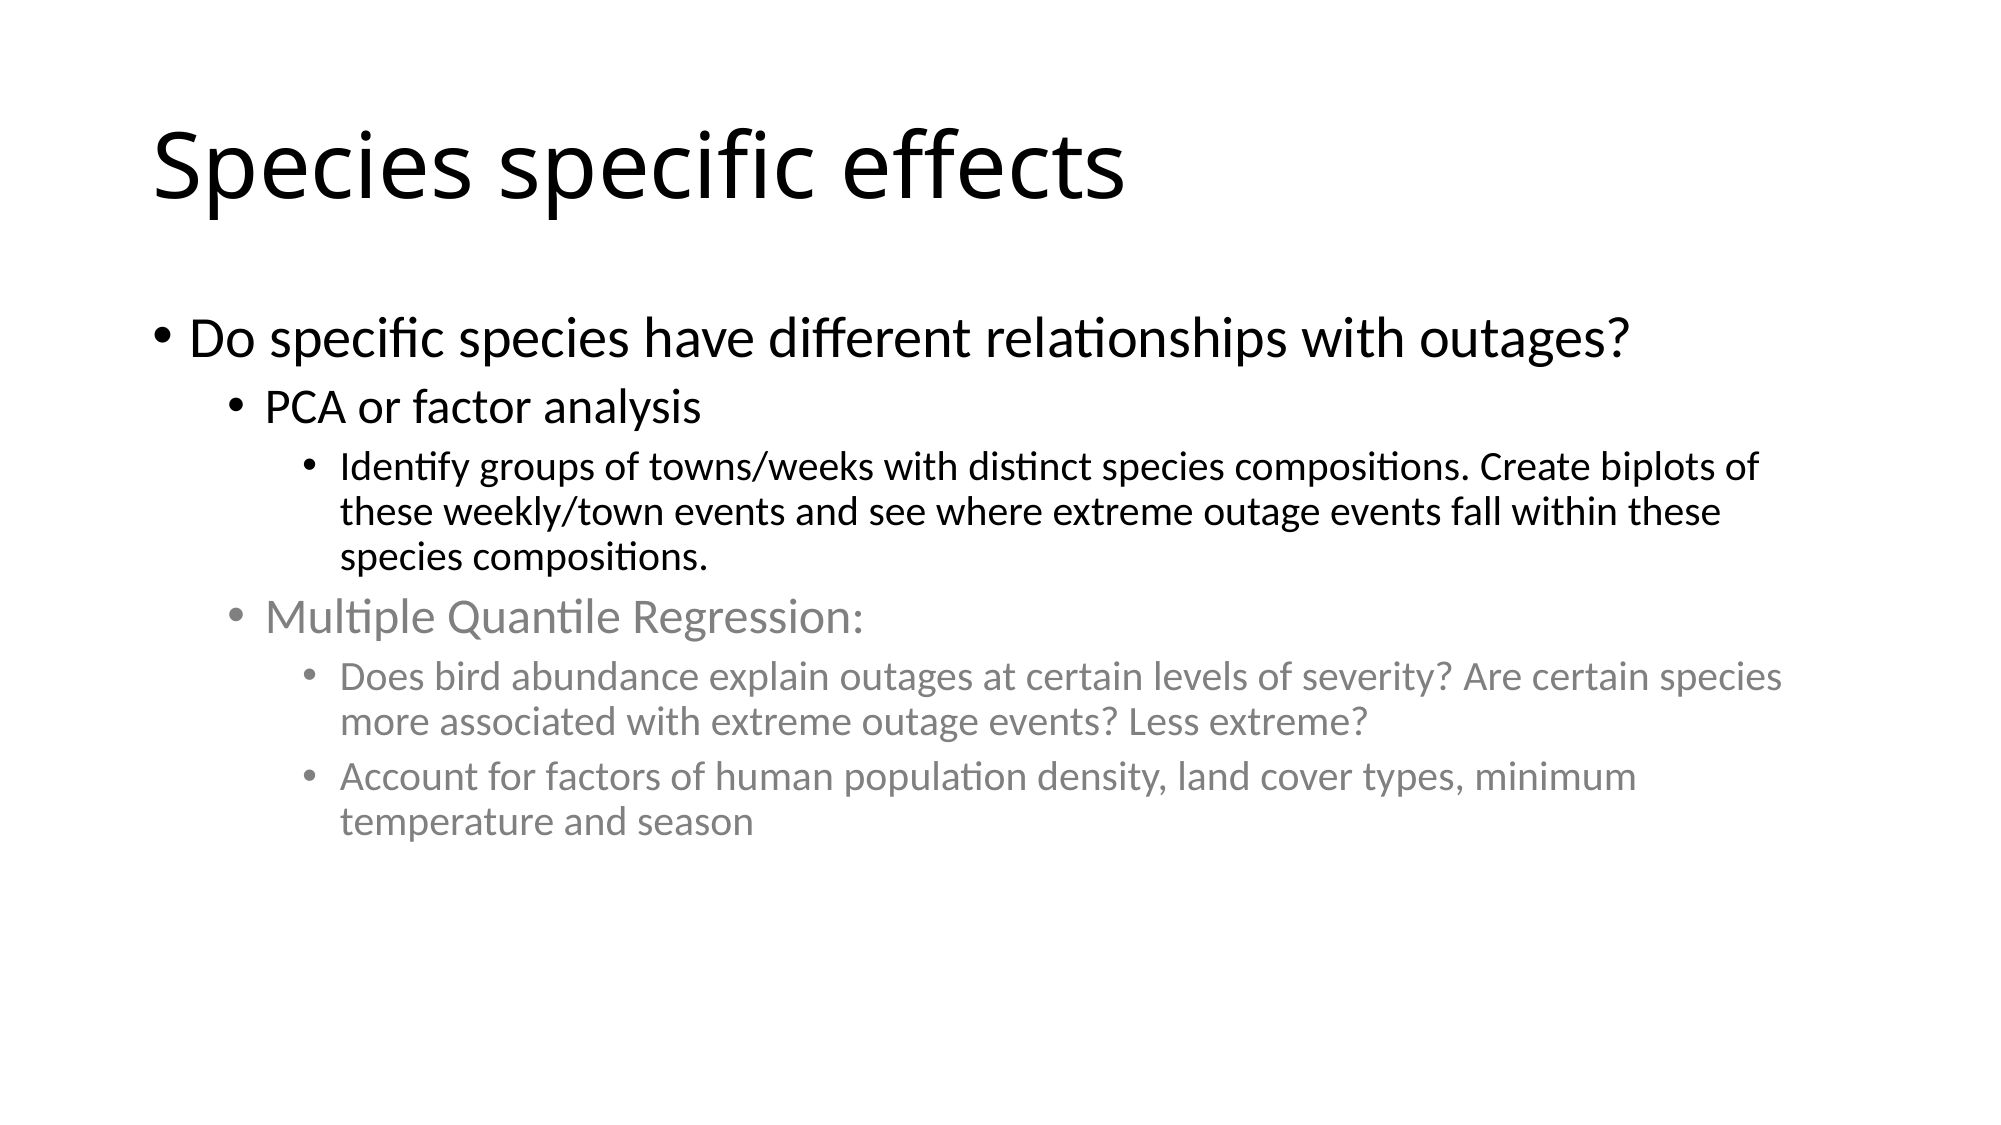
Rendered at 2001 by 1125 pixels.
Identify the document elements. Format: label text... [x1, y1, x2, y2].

list Do specific species have different relationships with outages? PCA or factor analysis Identify groups of towns/weeks with distinct species compositions. Create biplots of these weekly/town events and see where extreme outage events fall within these species compositions. Multiple Quantile Regression: Does bird abundance explain outages at certain levels of severity? Are certain species more associated with extreme outage events? Less extreme? Account for factors of human population density, land cover types, minimum temperature and season [137, 299, 1863, 1014]
title Species specific effects [137, 59, 1863, 278]
